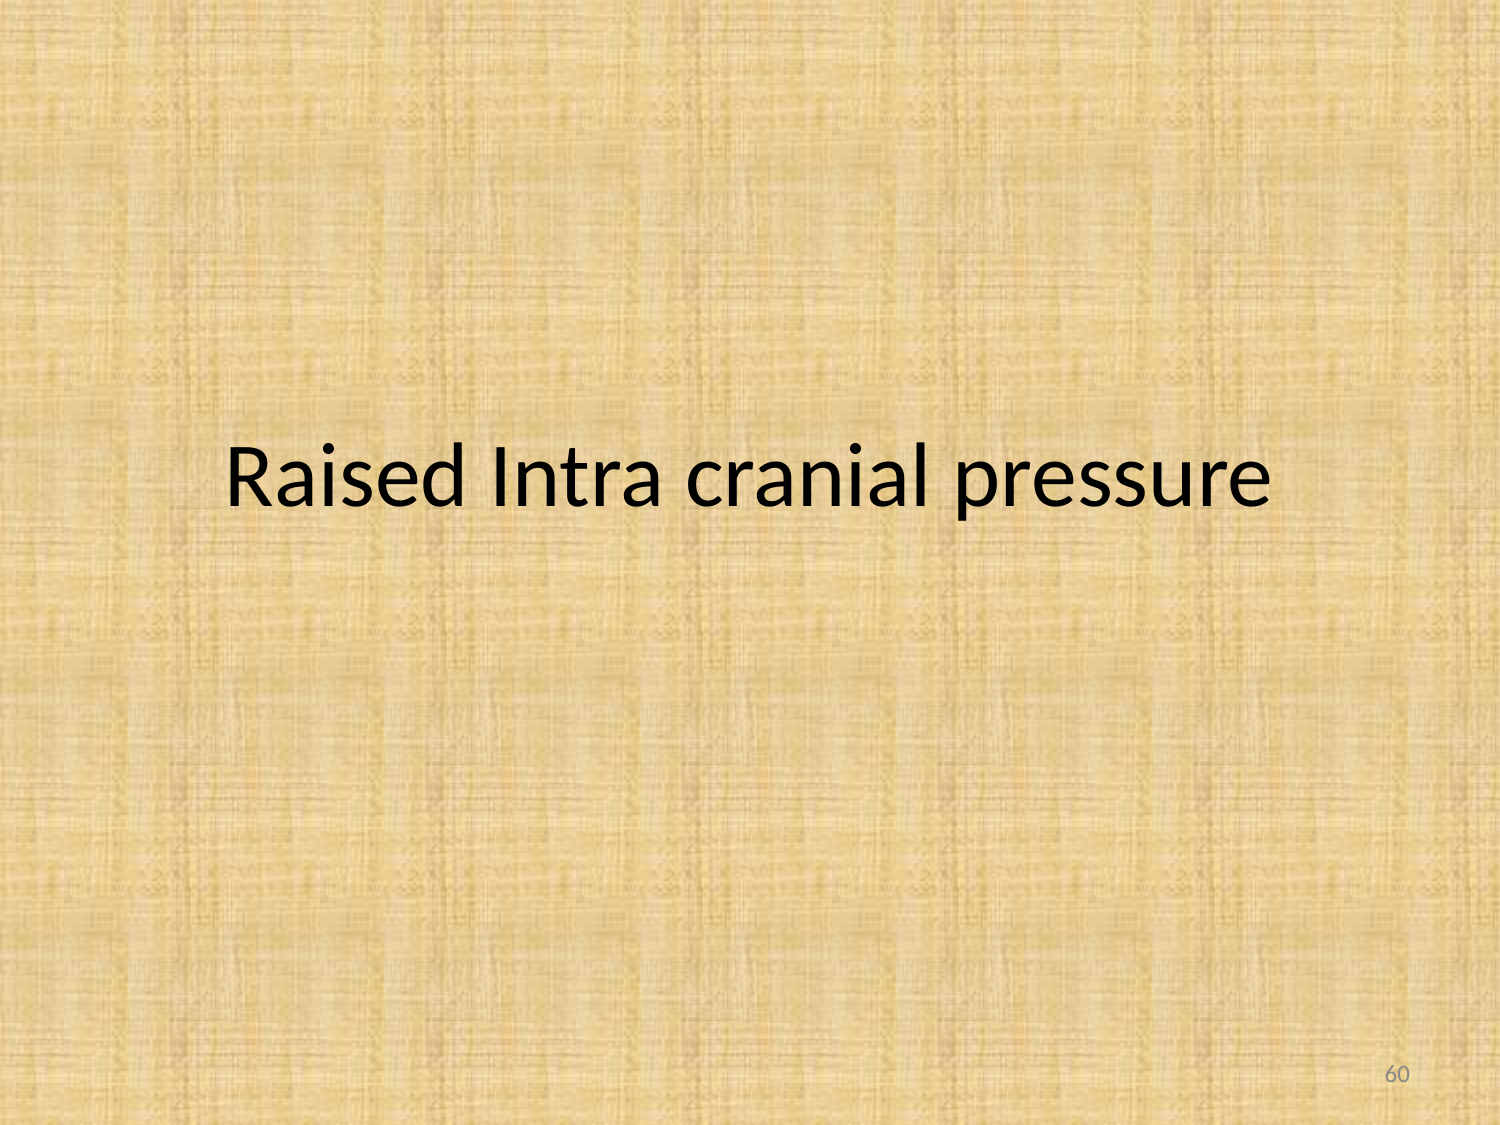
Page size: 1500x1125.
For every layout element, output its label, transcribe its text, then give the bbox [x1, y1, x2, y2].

slide_number 60 [1074, 1042, 1425, 1103]
title Raised Intra cranial pressure [112, 349, 1388, 591]
picture [0, 0, 1500, 1125]
